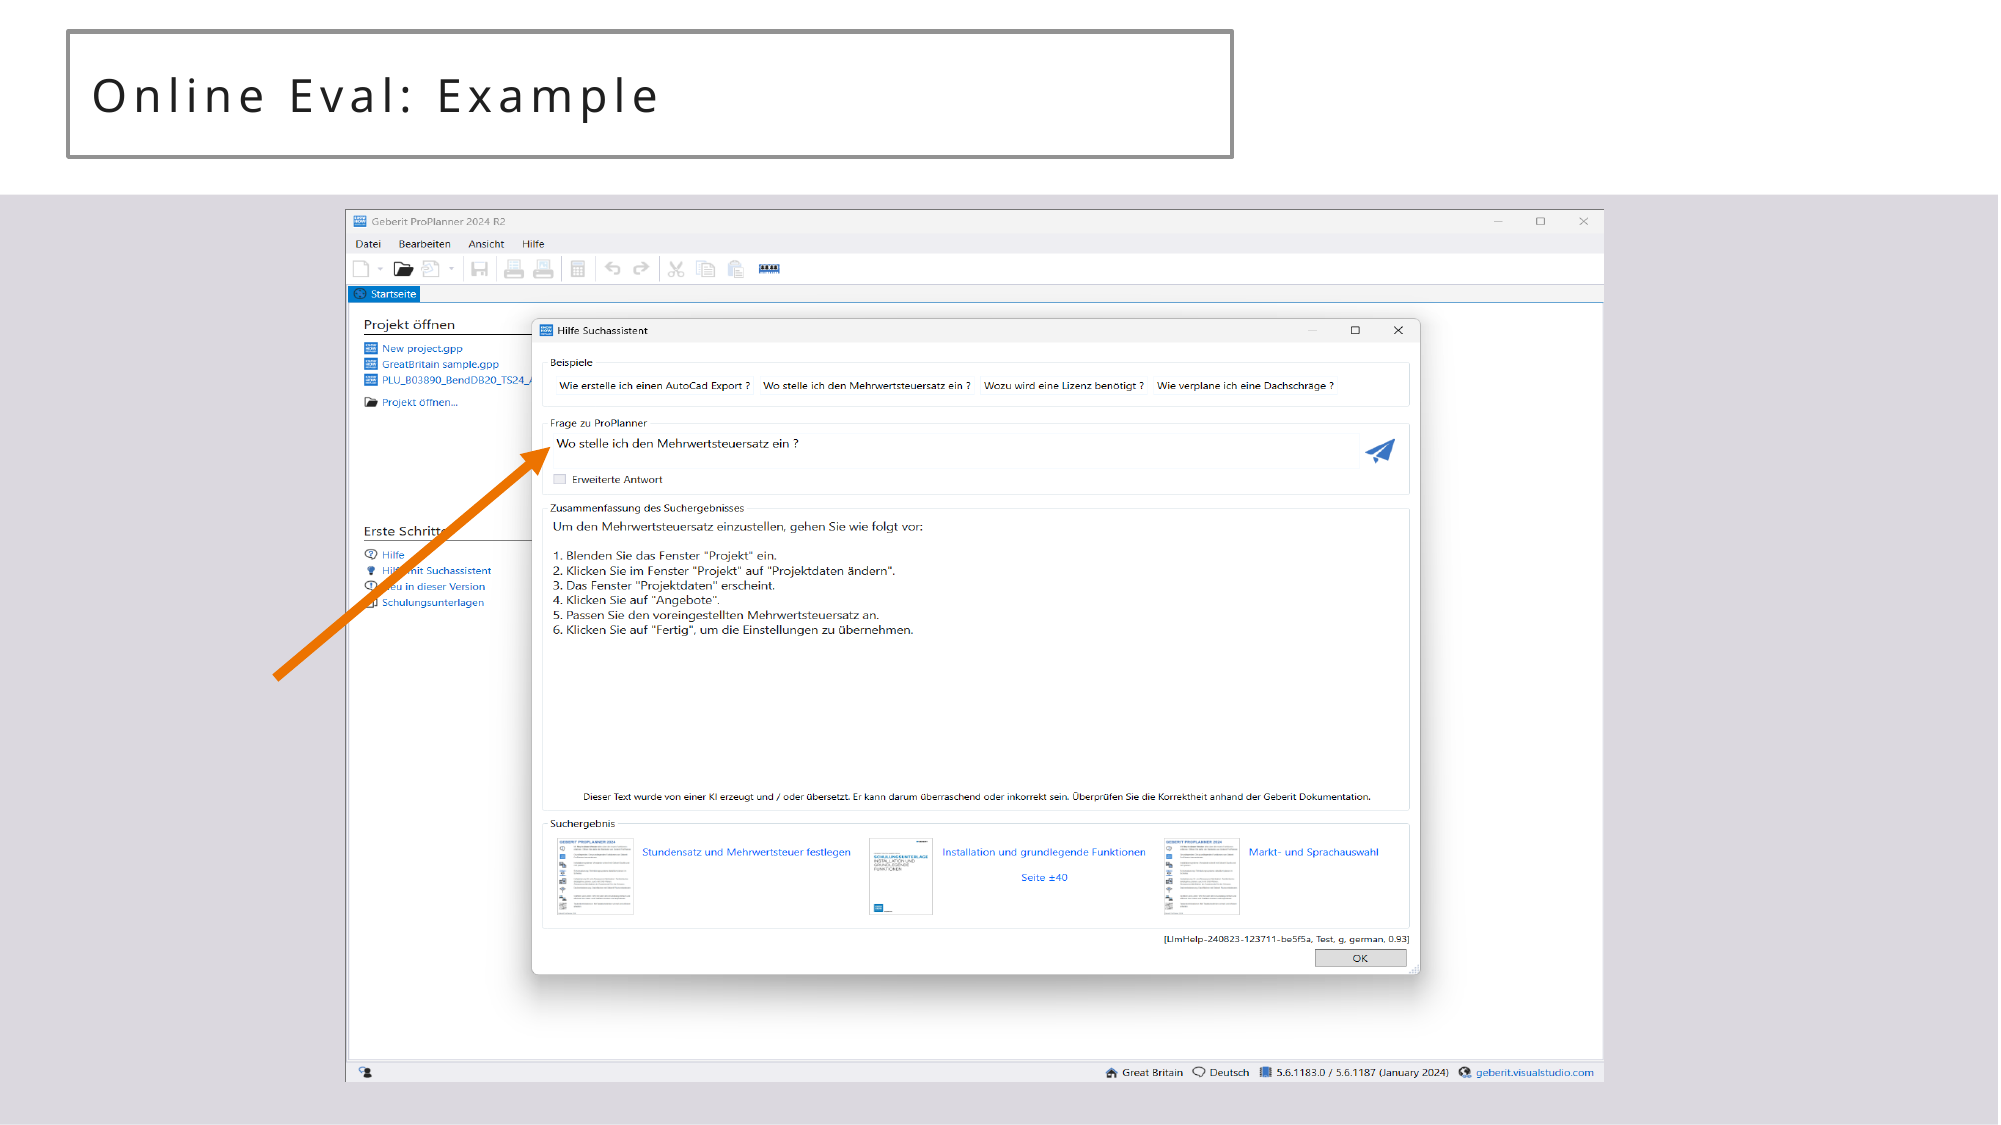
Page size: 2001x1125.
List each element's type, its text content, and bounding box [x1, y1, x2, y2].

title Online Eval: Example [91, 51, 1218, 137]
picture [345, 209, 1604, 1082]
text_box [275, 446, 551, 679]
